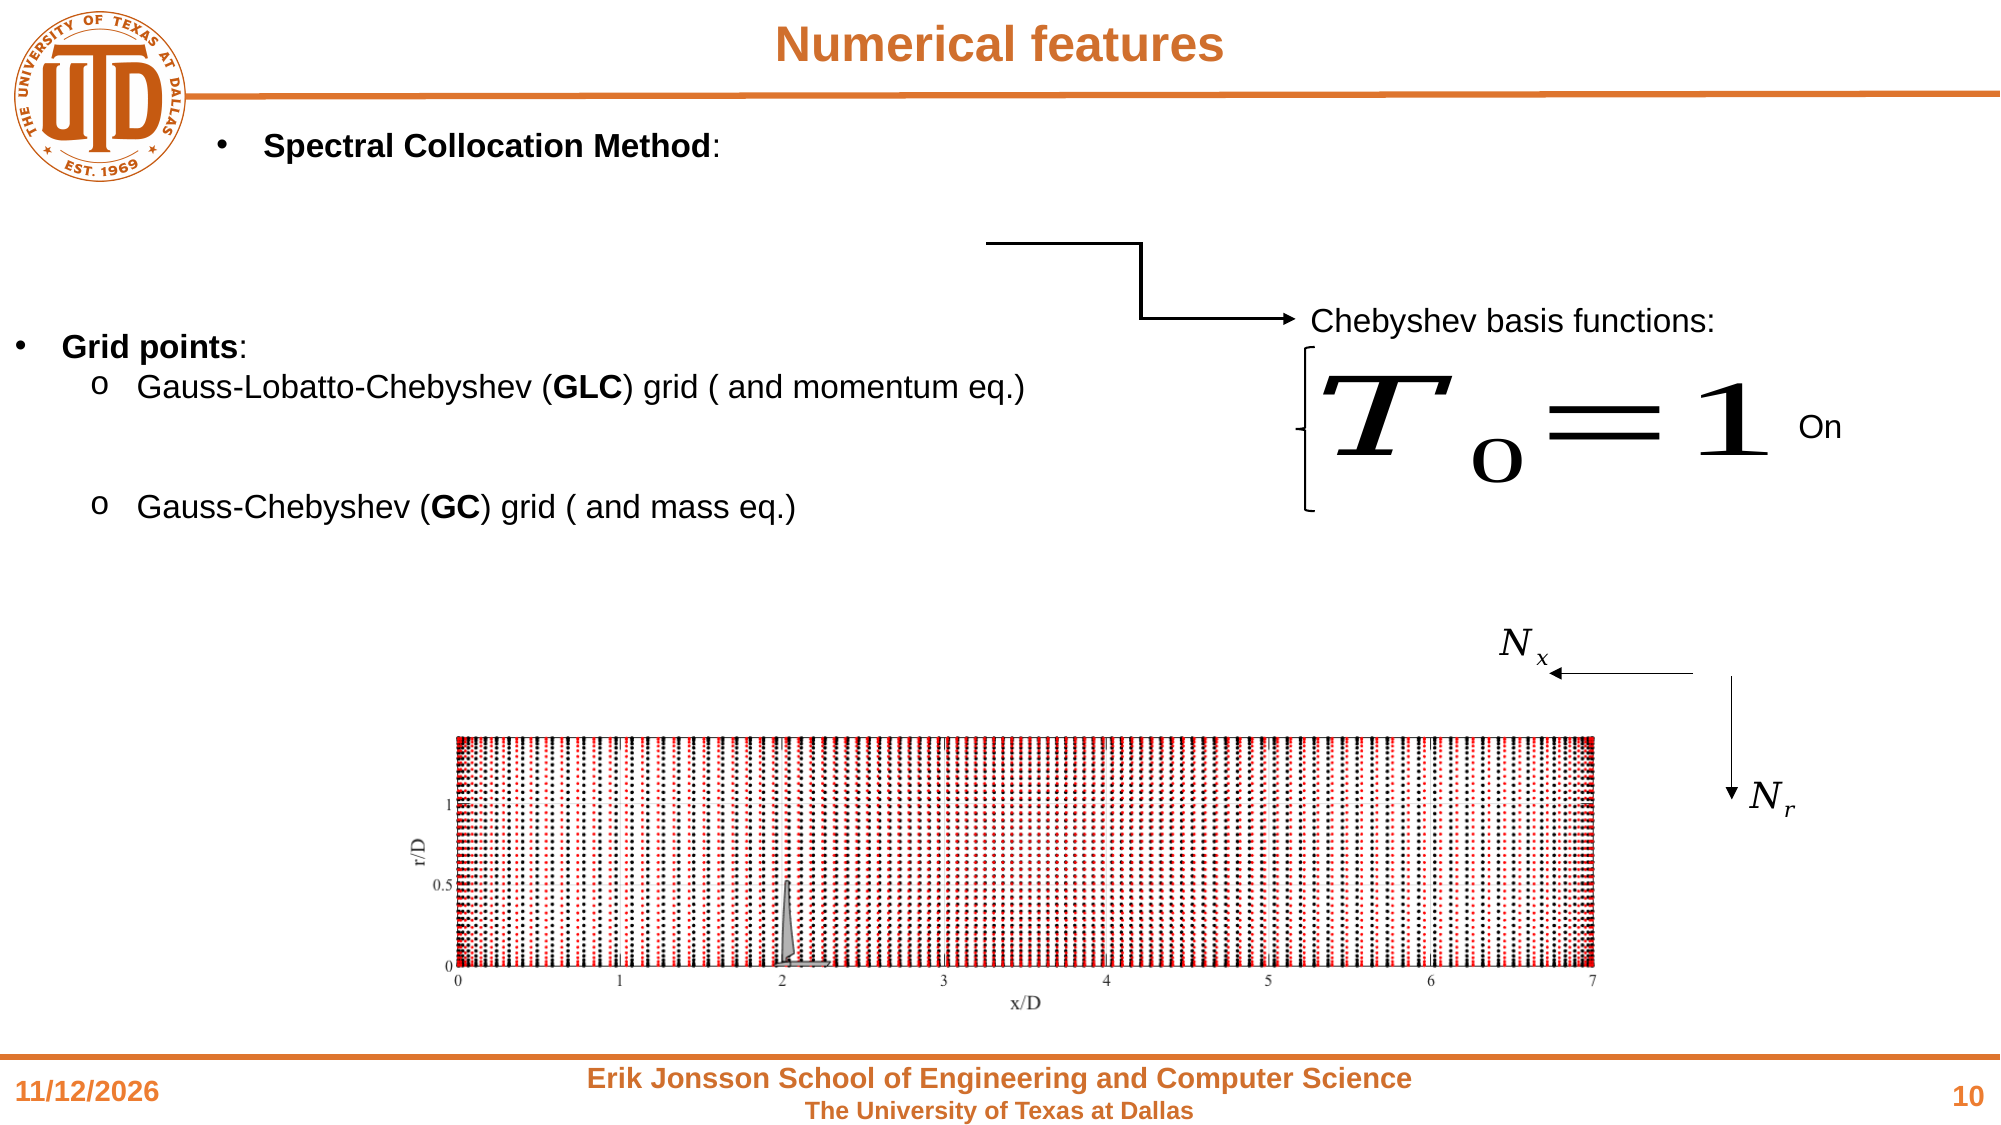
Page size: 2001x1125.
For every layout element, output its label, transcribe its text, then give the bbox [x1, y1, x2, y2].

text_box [1295, 346, 1784, 512]
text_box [986, 243, 1296, 320]
picture [268, 667, 1732, 1050]
text_box Numerical features [516, 3, 1484, 79]
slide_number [0, 1065, 450, 1125]
picture [14, 11, 186, 182]
text_box Chebyshev basis functions: [1295, 291, 1805, 347]
slide_number 10 [1550, 1065, 2000, 1125]
